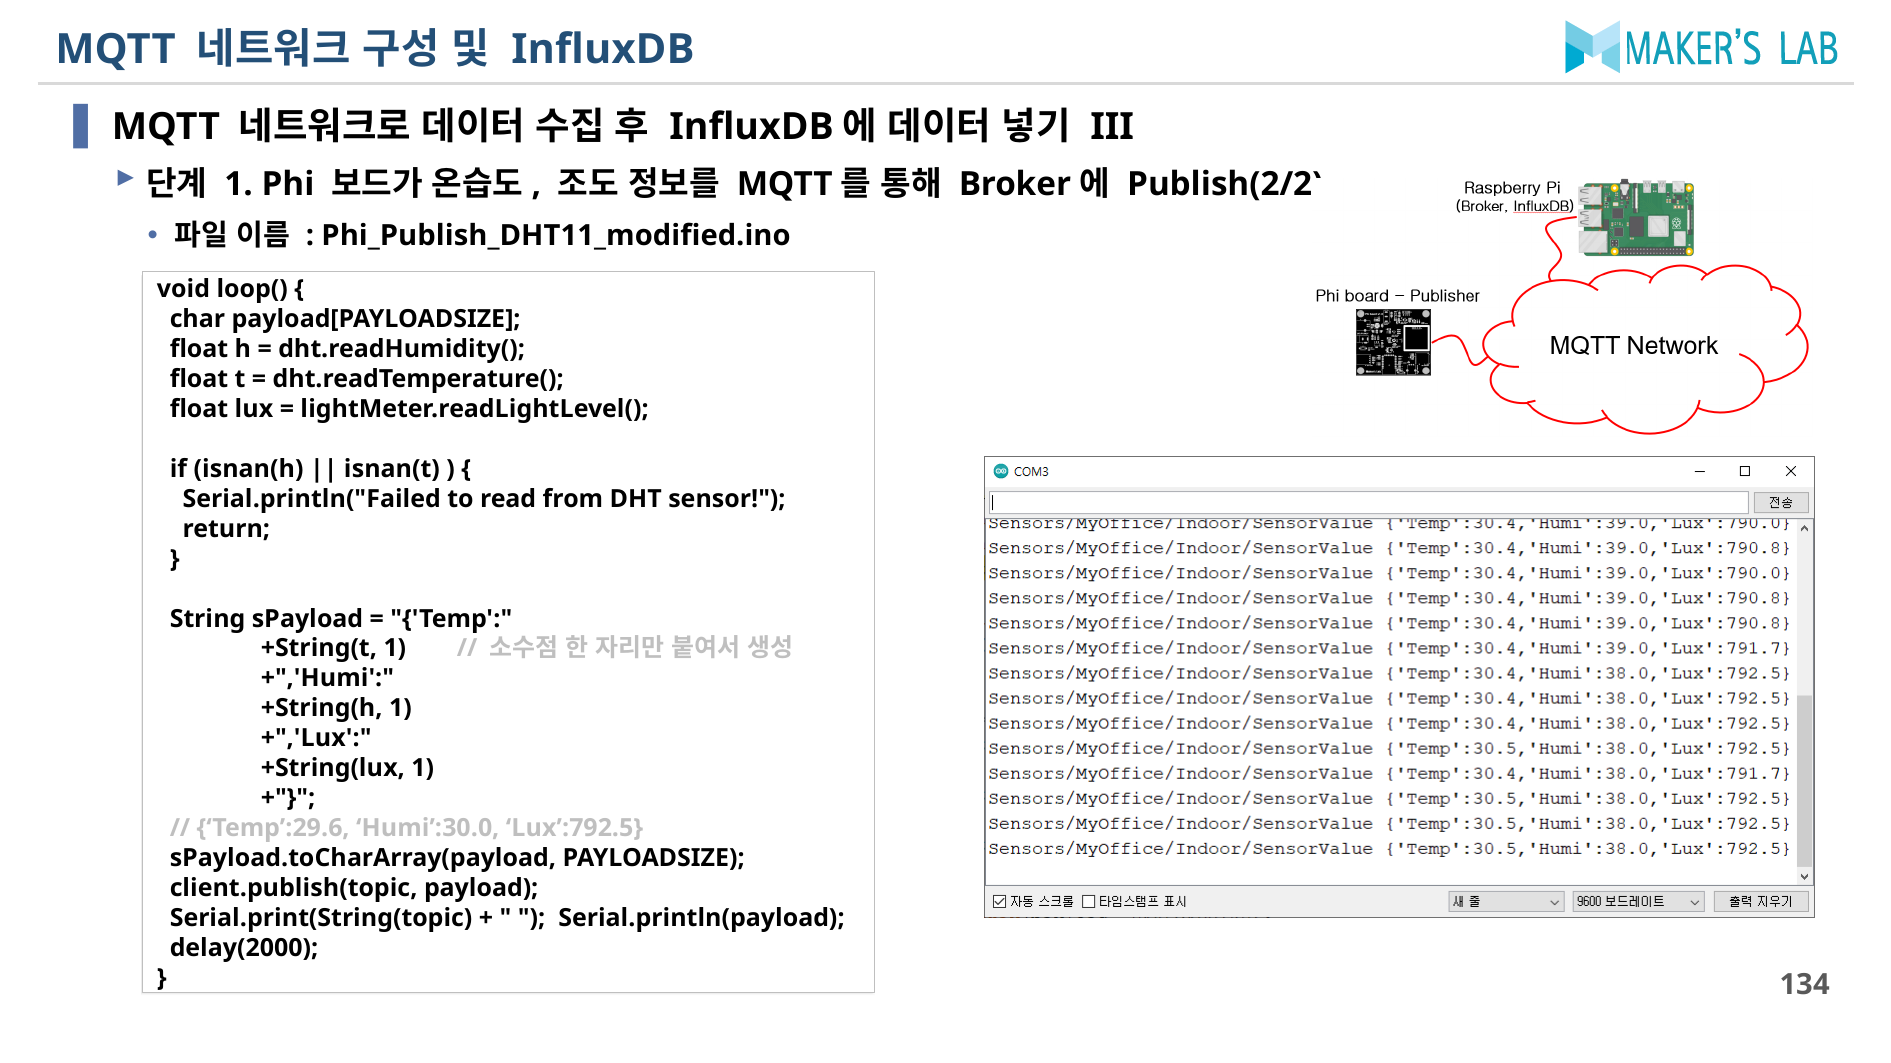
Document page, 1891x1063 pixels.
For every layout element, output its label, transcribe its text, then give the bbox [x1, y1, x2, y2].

slide_number 134 [1703, 956, 1845, 1014]
title MQTT 네트워크 구성 및 InfluxDB [29, 13, 1809, 80]
picture [1311, 177, 1813, 437]
picture [983, 455, 1815, 918]
list MQTT 네트워크로 데이터 수집 후 InfluxDB에 데이터 넣기 III 단계 1. Phi 보드가 온습도, 조도 정보를 MQTT를 통해 Broker에 Publish(2/2) 파일 이름 : Phi_Publish_DHT11_modified.ino [43, 94, 1800, 382]
picture [1557, 10, 1845, 79]
text_box void loop() { char payload[PAYLOADSIZE]; float h = dht.readHumidity(); float t = dht.readTemperature(); float lux = lightMeter.readLightLevel(); if (isnan(h) || isnan(t) ) { Serial.println("Failed to read from DHT sensor!"); return; } String sPayload = "{'Temp':" +String(t, 1) // 소수점 한 자리만 붙여서 생성 +",'Humi':" +String(h, 1) +",'Lux':" +String(lux, 1) +"}"; // {‘Temp’:29.6, ‘Humi’:30.0, ‘Lux’:792.5} sPayload.toCharArray(payload, PAYLOADSIZE); client.publish(topic, payload); Serial.print(String(topic) + " "); Serial.println(payload); delay(2000); } [141, 271, 875, 993]
